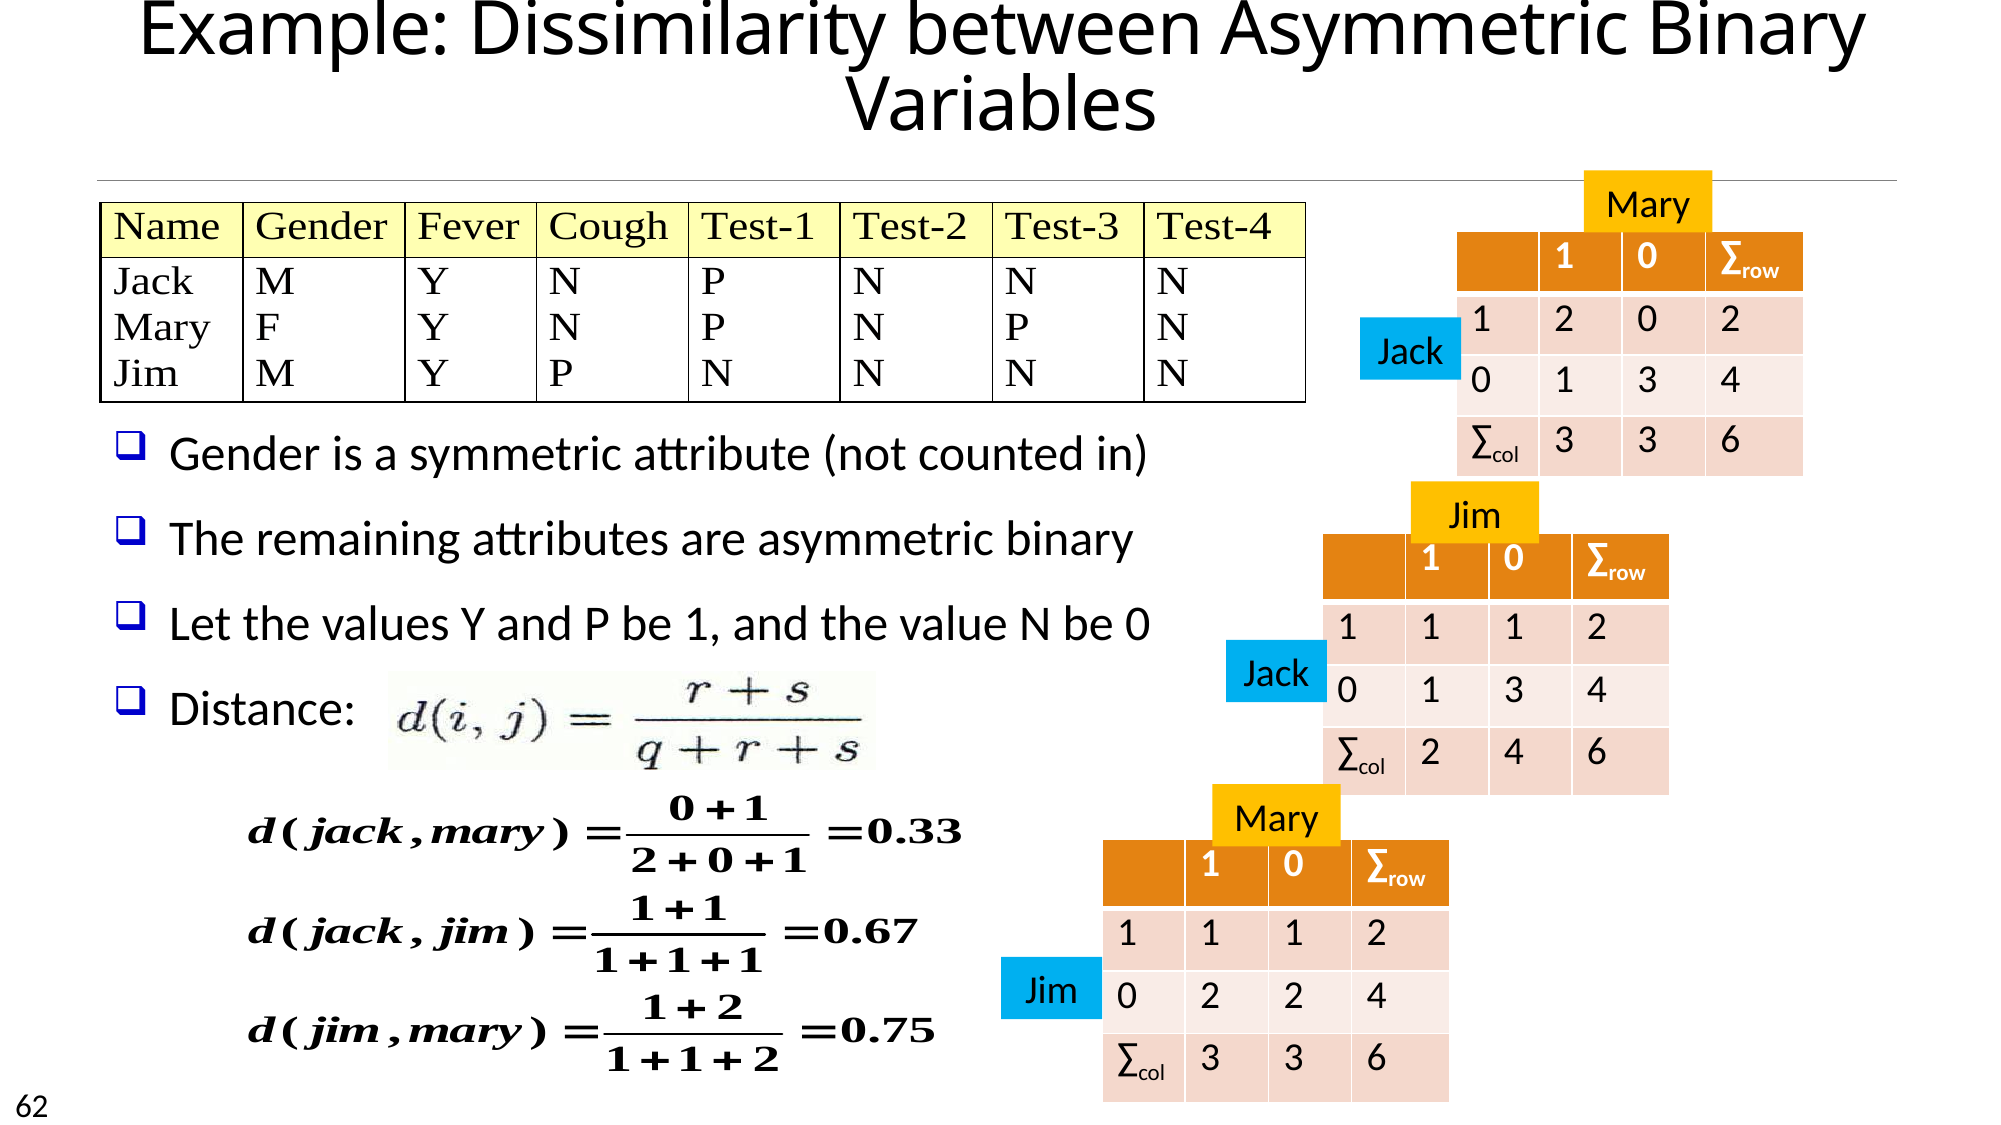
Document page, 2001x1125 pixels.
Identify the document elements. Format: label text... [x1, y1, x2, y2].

text_box Mary [1212, 784, 1341, 847]
table_header [1103, 840, 1184, 906]
title Example: Dissimilarity between Asymmetric Binary Variables [0, 28, 2000, 154]
table_cell 1 [1406, 666, 1488, 726]
picture [387, 671, 877, 771]
table_cell 2 [1540, 297, 1621, 354]
table_cell 4 [1706, 356, 1803, 415]
table_cell 1 [1457, 297, 1538, 354]
table_cell 0 [1103, 972, 1184, 1033]
table_cell 1 [1540, 356, 1621, 415]
table_header [1323, 534, 1405, 599]
table_header ∑row [1706, 232, 1803, 291]
table_cell 2 [1706, 297, 1803, 354]
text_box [239, 783, 971, 1080]
table_cell 2 [1406, 728, 1488, 795]
table_header 0 [1490, 534, 1571, 599]
table_cell 6 [1706, 417, 1803, 476]
table_cell 3 [1623, 356, 1705, 415]
table_cell 0 [1623, 297, 1705, 354]
list Gender is a symmetric attribute (not counted in) The remaining attributes are asymmetric binary Let the values Y and P be 1, and the value N be 0 Distance: [98, 413, 1775, 1125]
table_cell 1 [1186, 911, 1268, 970]
table_cell 3 [1540, 417, 1621, 476]
table_header [1457, 232, 1538, 291]
table_cell 6 [1352, 1034, 1449, 1102]
table_cell 4 [1490, 728, 1571, 795]
table_cell 4 [1352, 972, 1449, 1033]
table_cell 3 [1269, 1034, 1351, 1102]
table_cell 2 [1186, 972, 1268, 1033]
text_box Mary [1583, 170, 1713, 233]
table_cell 0 [1457, 356, 1538, 415]
table_header 1 [1406, 534, 1488, 599]
table_header 1 [1186, 840, 1268, 906]
table_header 1 [1540, 232, 1621, 291]
table_cell 1 [1103, 911, 1184, 970]
table_cell 3 [1490, 666, 1571, 726]
table_header 0 [1269, 840, 1351, 906]
table_cell 0 [1323, 666, 1405, 726]
table_cell 4 [1573, 666, 1669, 726]
table_cell 2 [1269, 972, 1351, 1033]
table_cell ∑col [1457, 417, 1538, 476]
text_box Jim [1001, 956, 1103, 1020]
table_cell ∑col [1103, 1034, 1184, 1102]
table_cell 1 [1406, 605, 1488, 664]
table_cell 2 [1573, 605, 1669, 664]
table_header ∑row [1352, 840, 1449, 906]
table_cell 2 [1352, 911, 1449, 970]
table_cell 1 [1269, 911, 1351, 970]
table_cell 3 [1186, 1034, 1268, 1102]
text_box Jack [1360, 317, 1462, 380]
text_box Jack [1226, 639, 1327, 703]
table_header ∑row [1573, 534, 1669, 599]
text_box Jim [1410, 481, 1540, 544]
table_cell 3 [1623, 417, 1705, 476]
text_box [96, 201, 1307, 434]
table_cell 1 [1490, 605, 1571, 664]
table_cell ∑col [1323, 728, 1405, 795]
table_cell 1 [1323, 605, 1405, 664]
table_header 0 [1623, 233, 1705, 291]
table_cell 6 [1573, 728, 1669, 795]
